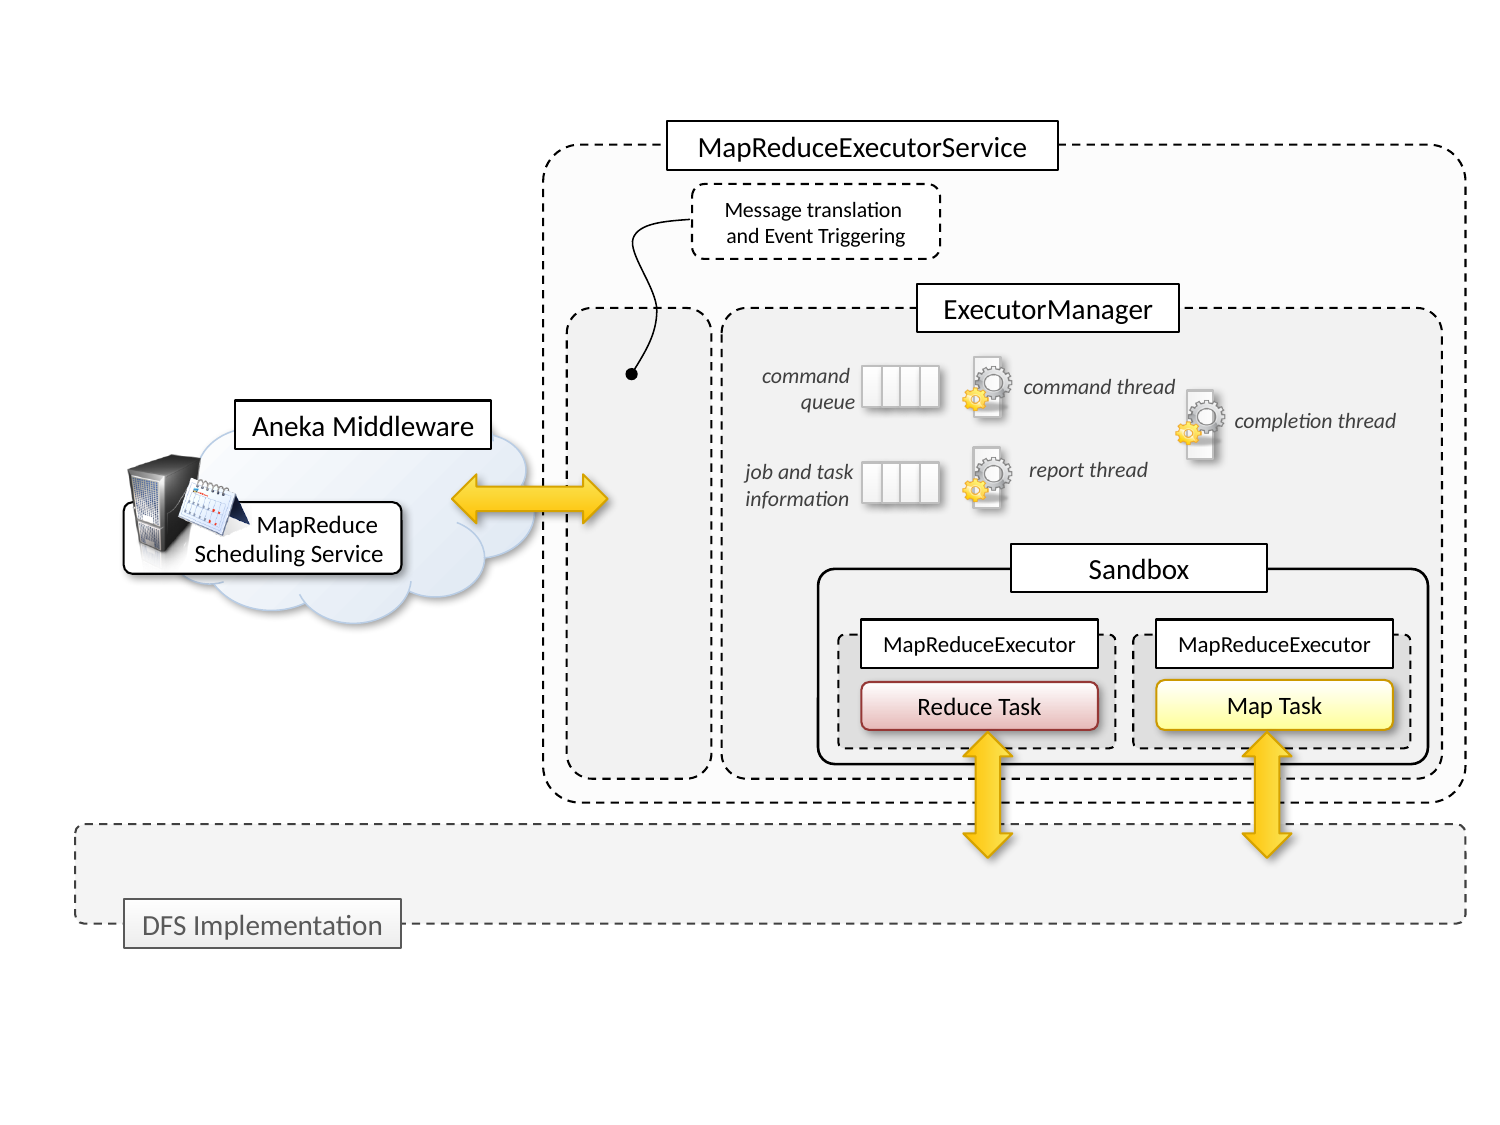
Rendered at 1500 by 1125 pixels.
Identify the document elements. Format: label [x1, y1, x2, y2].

text_box [48, 96, 1488, 971]
